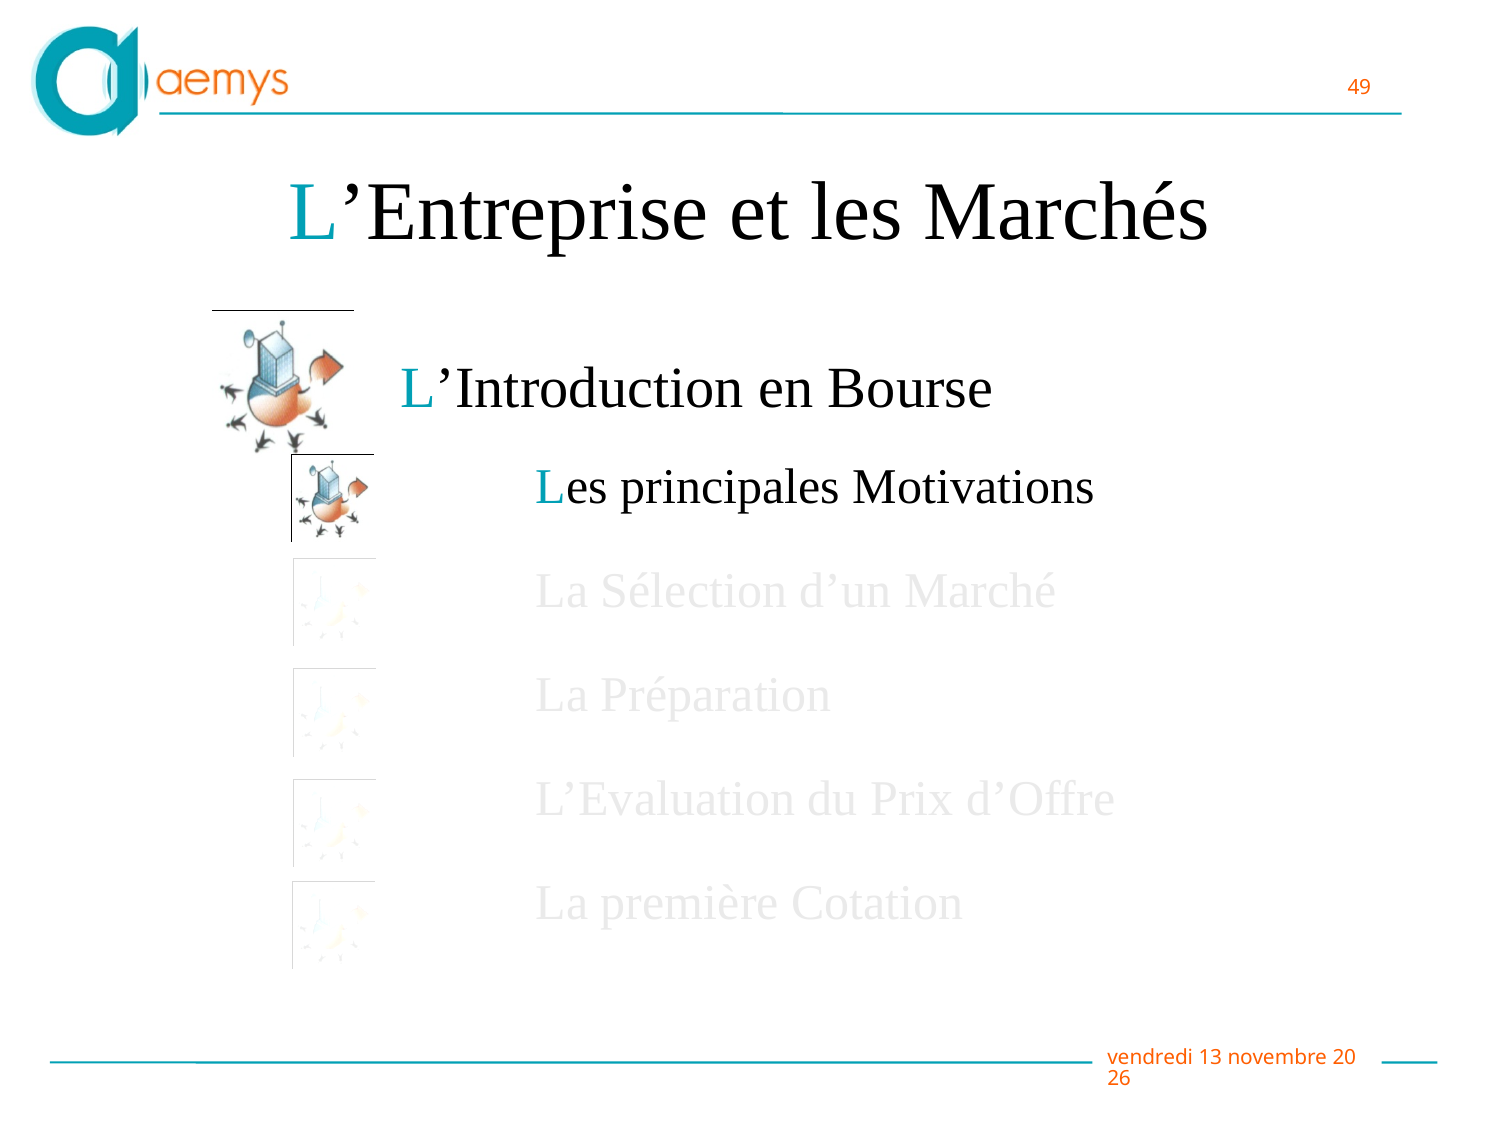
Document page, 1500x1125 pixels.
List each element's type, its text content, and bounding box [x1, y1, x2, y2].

picture [293, 778, 376, 867]
text_box L’Entreprise et les Marchés [112, 112, 1388, 300]
picture [293, 668, 376, 757]
picture [292, 880, 376, 969]
picture [29, 24, 290, 138]
picture [212, 310, 374, 542]
picture [293, 557, 376, 646]
list L’Introduction en Bourse Les principales Motivations La Sélection d’un Marché La Préparation L’Evaluation du Prix d’Offre La première Cotation [237, 349, 1413, 976]
